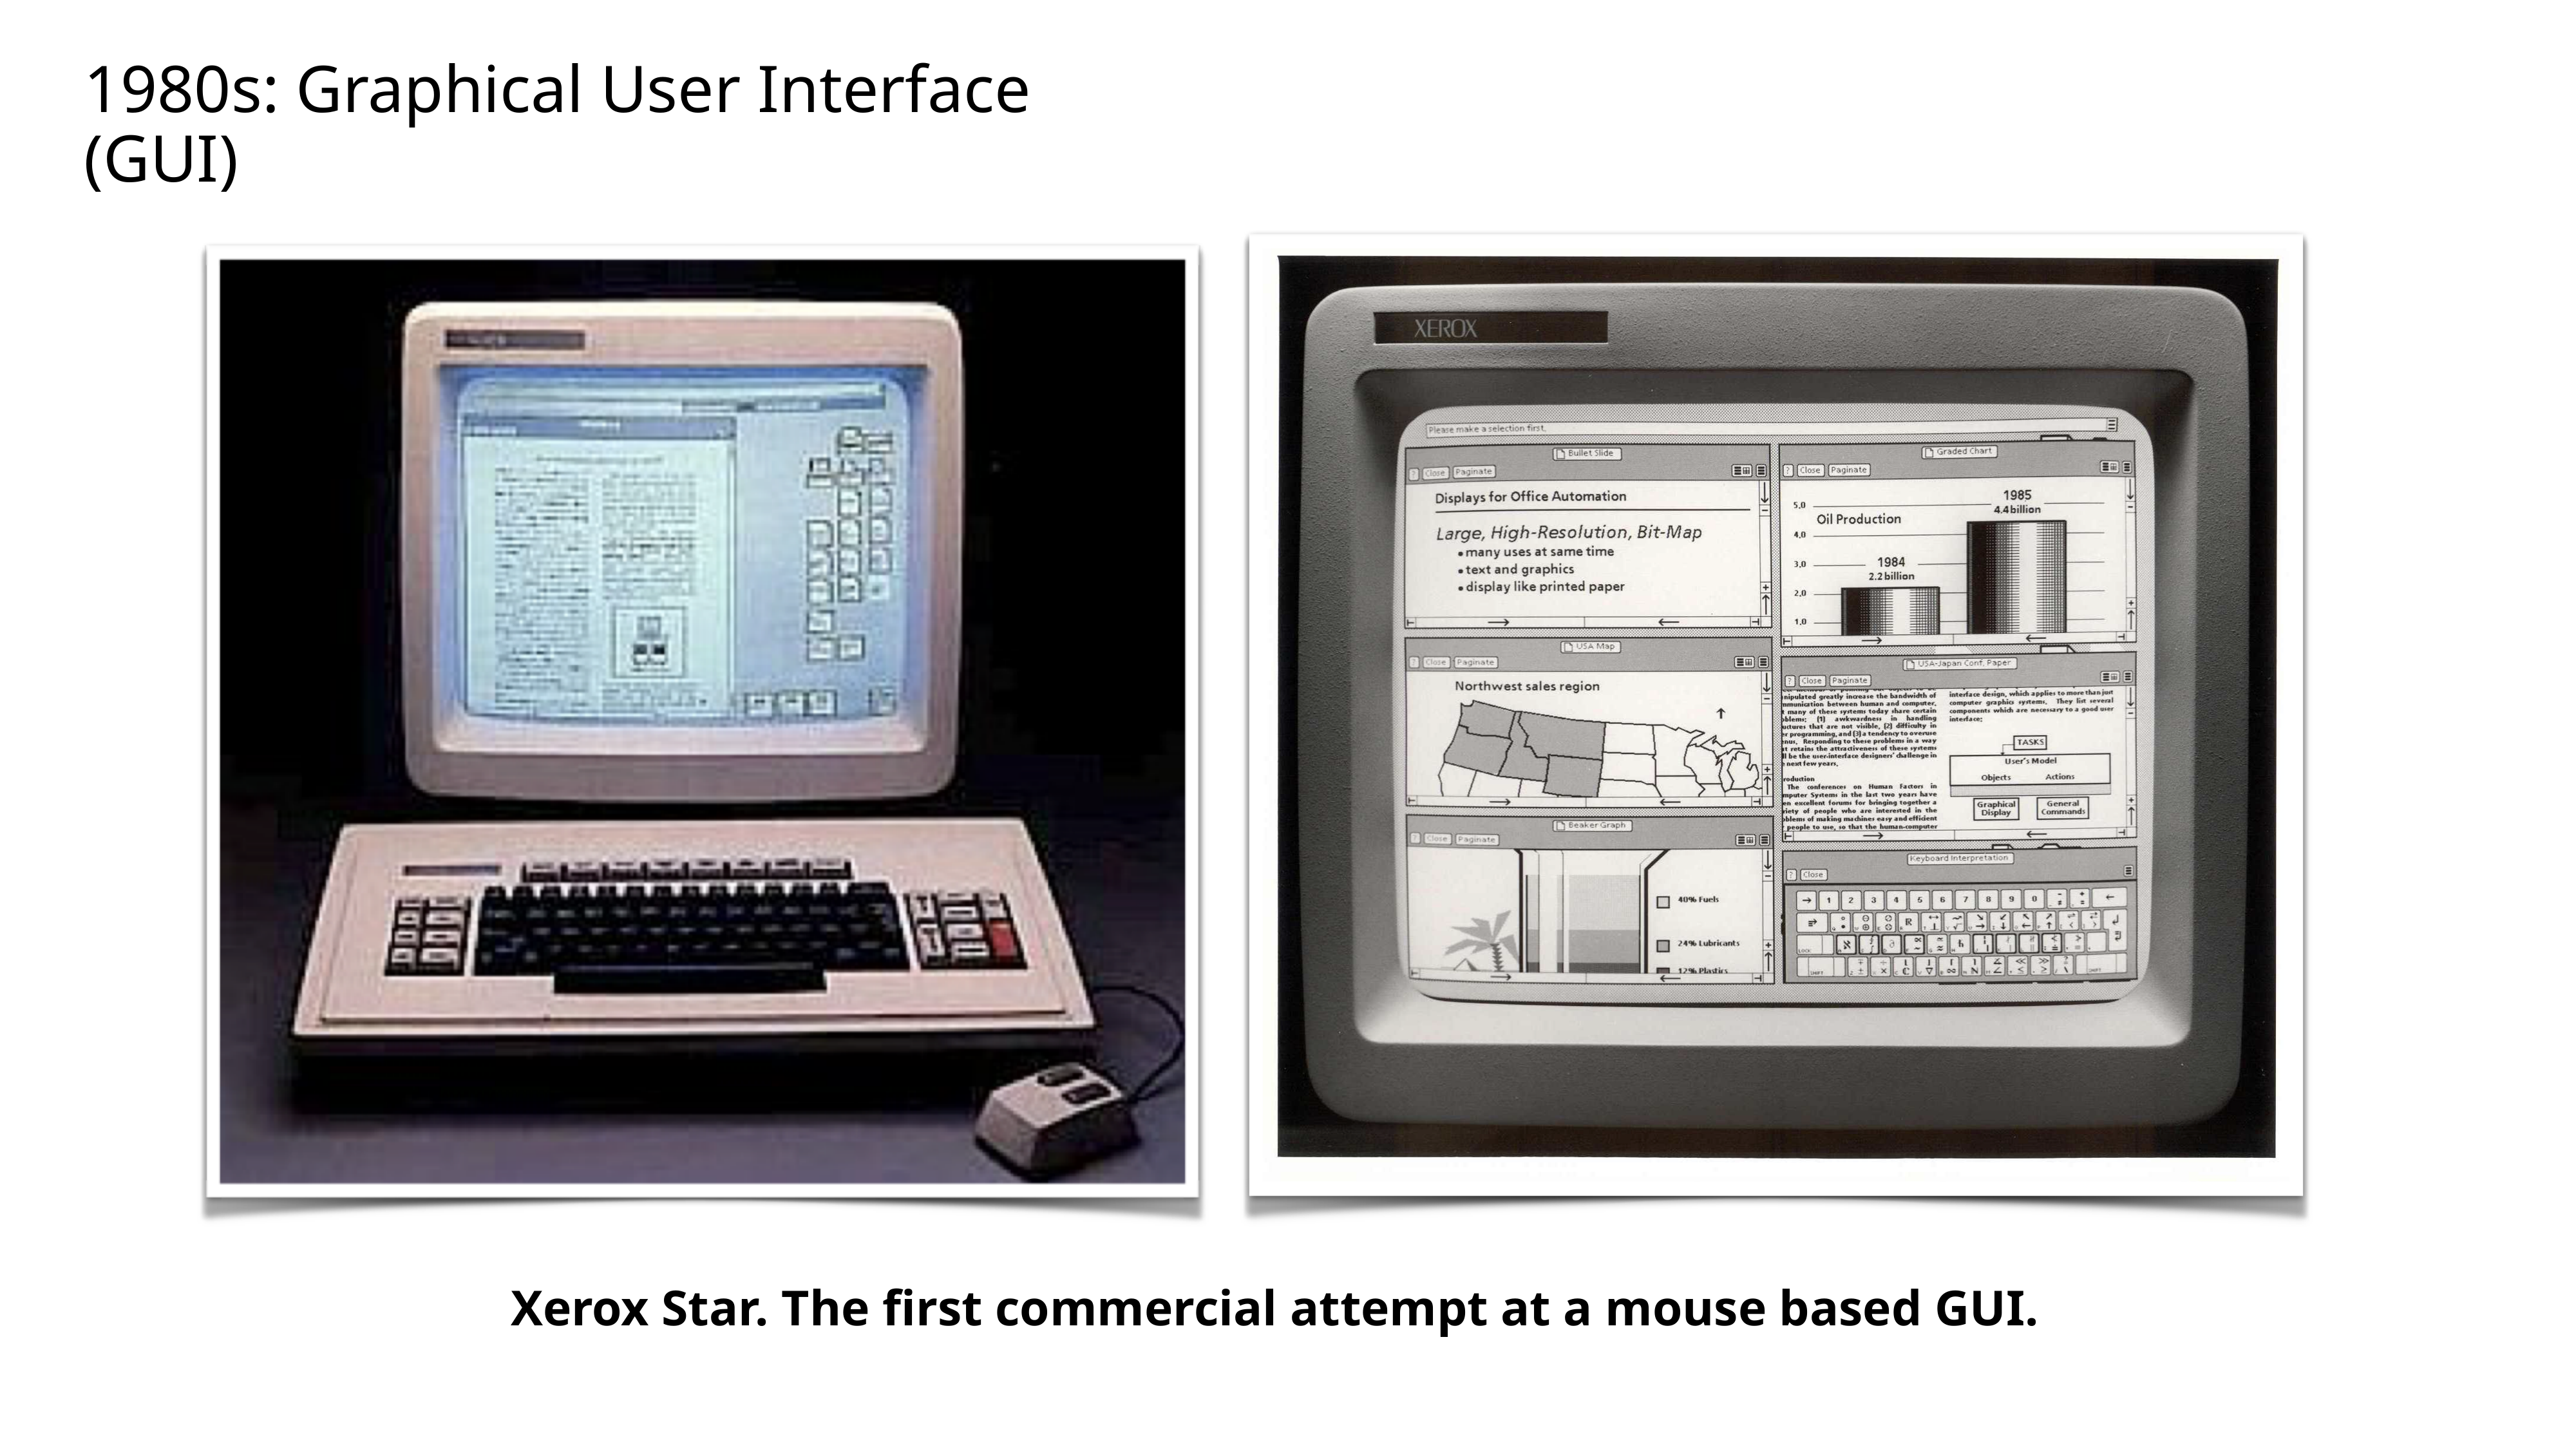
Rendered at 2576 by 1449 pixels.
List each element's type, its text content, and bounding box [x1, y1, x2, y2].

picture [200, 245, 1206, 1224]
text_box Xerox Star. The first commercial attempt at a mouse based GUI. [505, 1271, 2350, 1341]
text_box 1980s: Graphical User Interface (GUI) [79, 52, 1164, 202]
picture [1243, 233, 2309, 1222]
